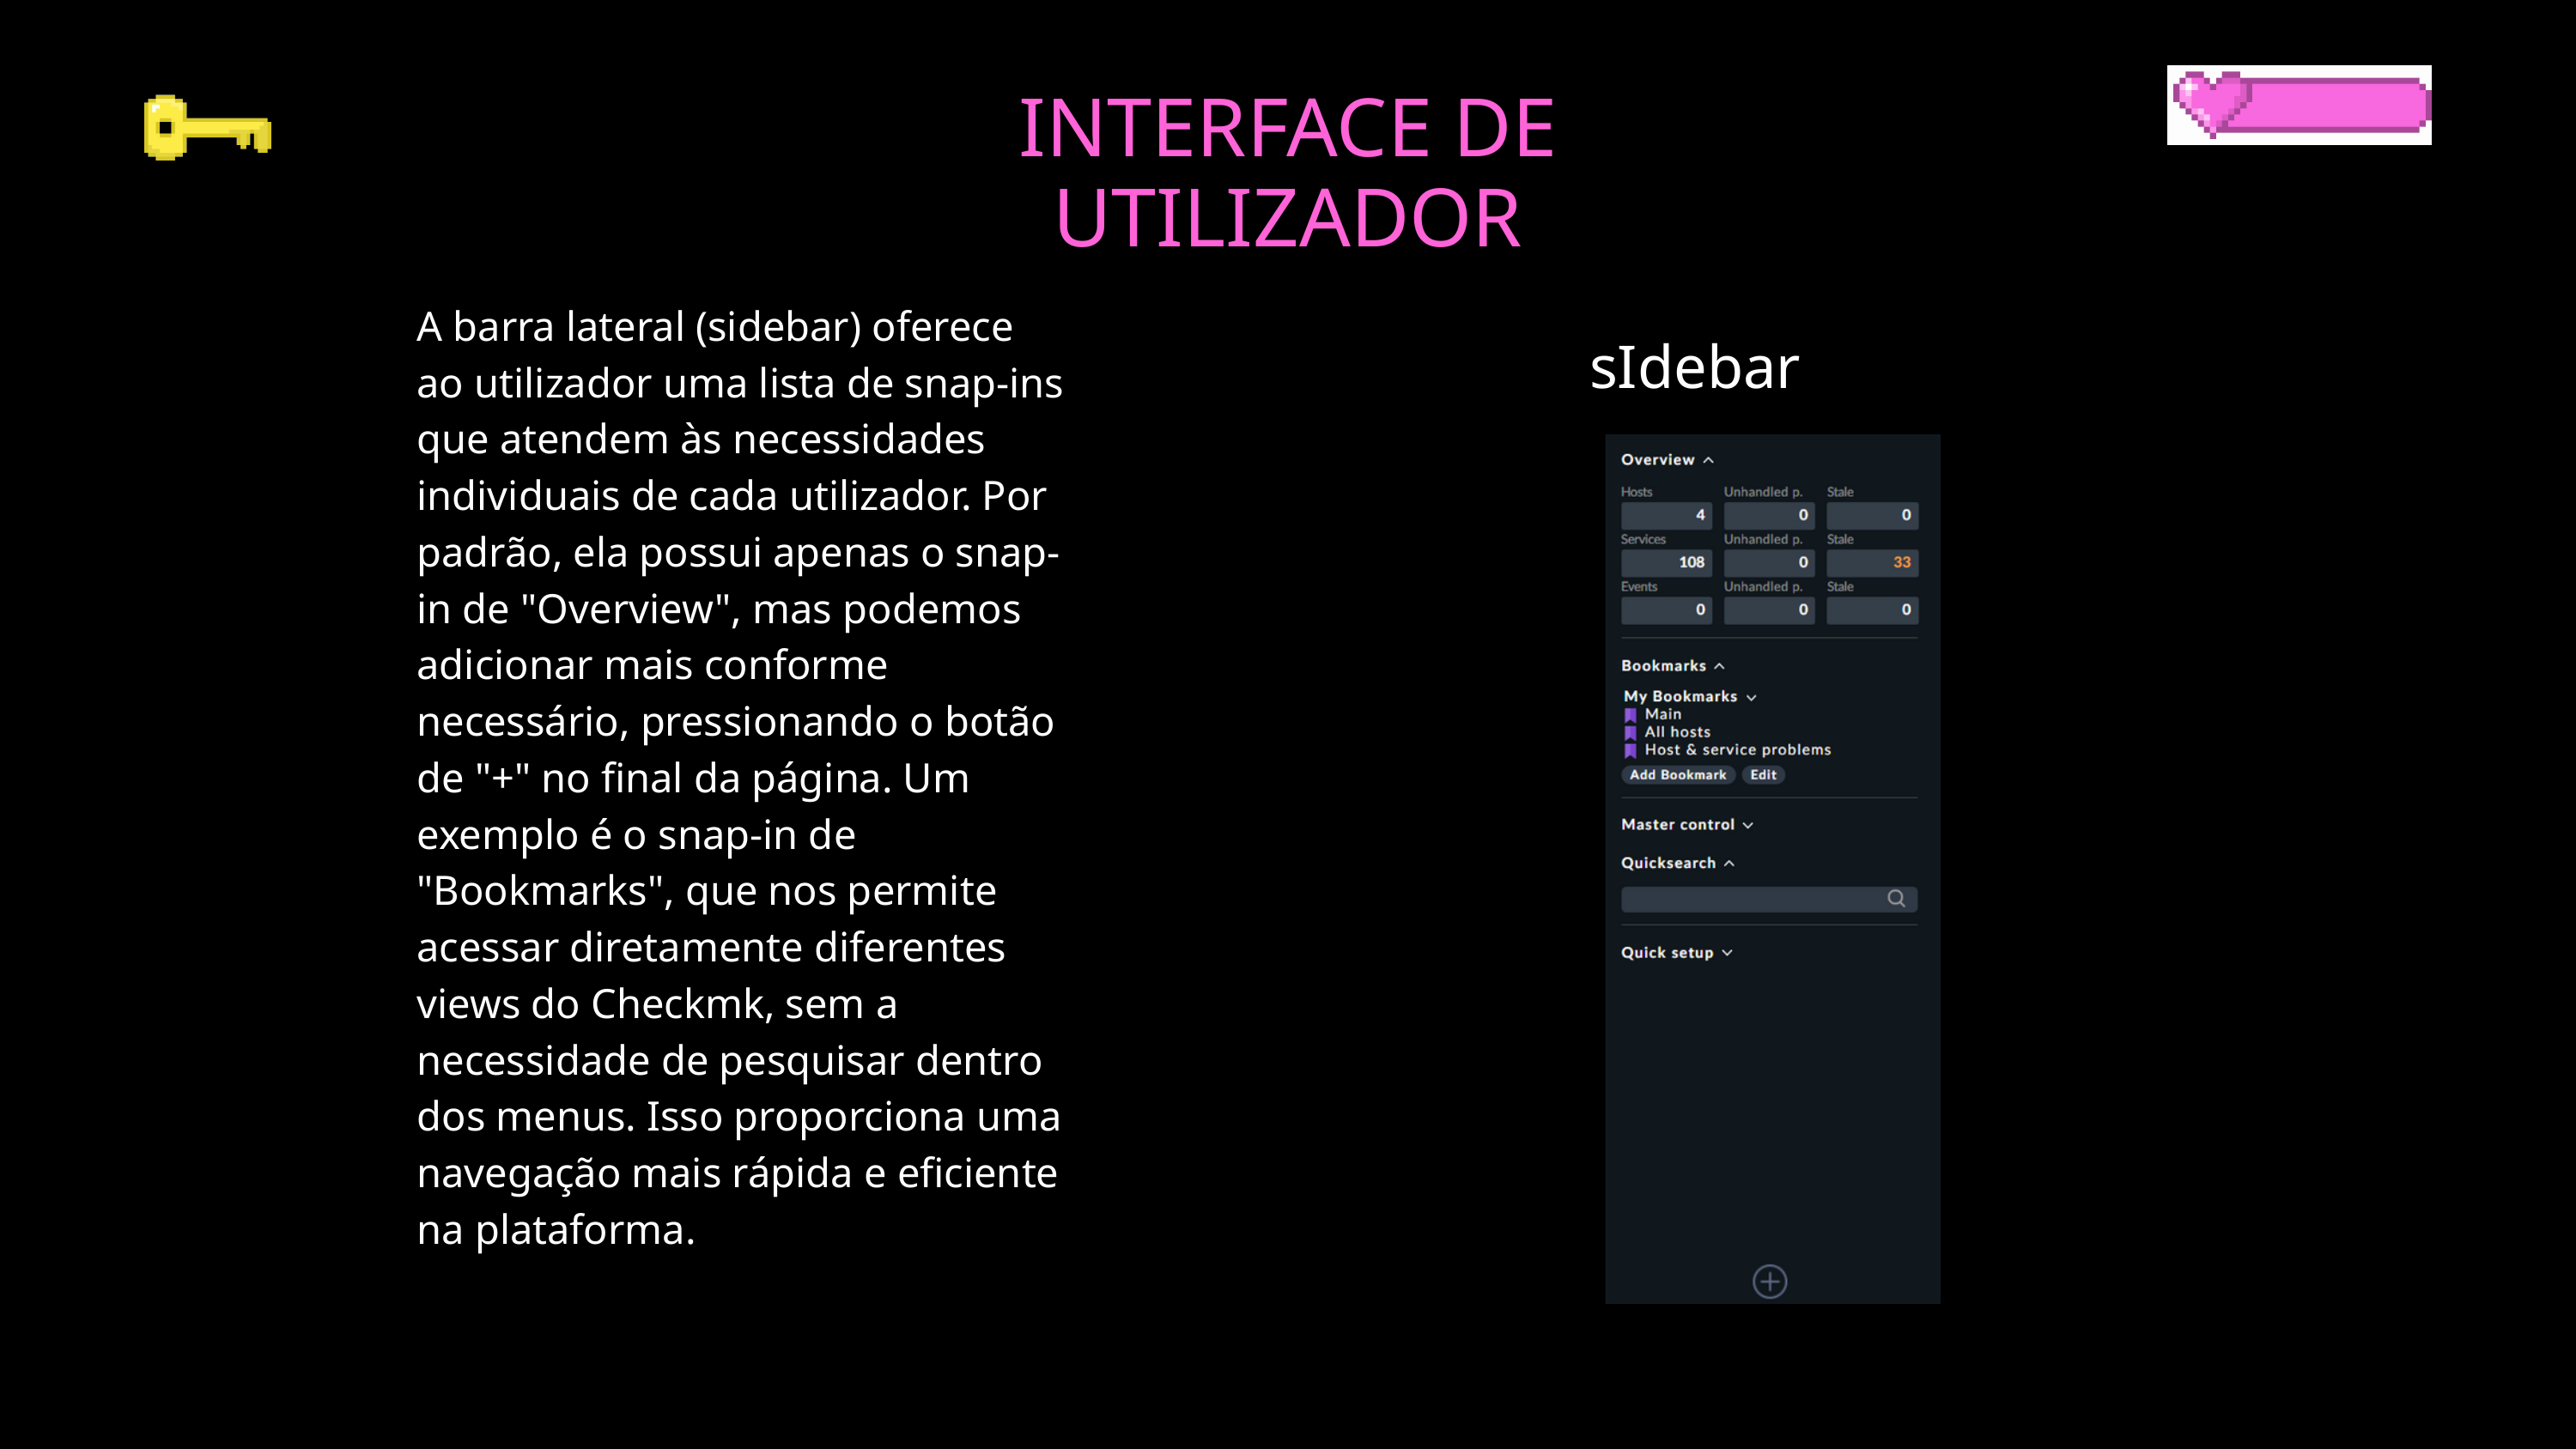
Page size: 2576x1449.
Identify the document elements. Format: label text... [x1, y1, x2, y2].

text_box [1605, 434, 1941, 1304]
picture [144, 83, 271, 161]
text_box INTERFACE DE UTILIZADOR [882, 82, 1694, 264]
text_box sIdebar [1589, 317, 1957, 401]
picture [2167, 65, 2432, 145]
text_box A barra lateral (sidebar) oferece ao utilizador uma lista de snap-ins que atendem às necessidades individuais de cada utilizador. Por padrão, ela possui apenas o snap-in de "Overview", mas podemos adicionar mais conforme necessário, pressionando o botão de "+" no final da página. Um exemplo é o snap-in de "Bookmarks", que nos permite acessar diretamente diferentes views do Checkmk, sem a necessidade de pesquisar dentro dos menus. Isso proporciona uma navegação mais rápida e eficiente na plataforma. [416, 293, 1069, 1252]
